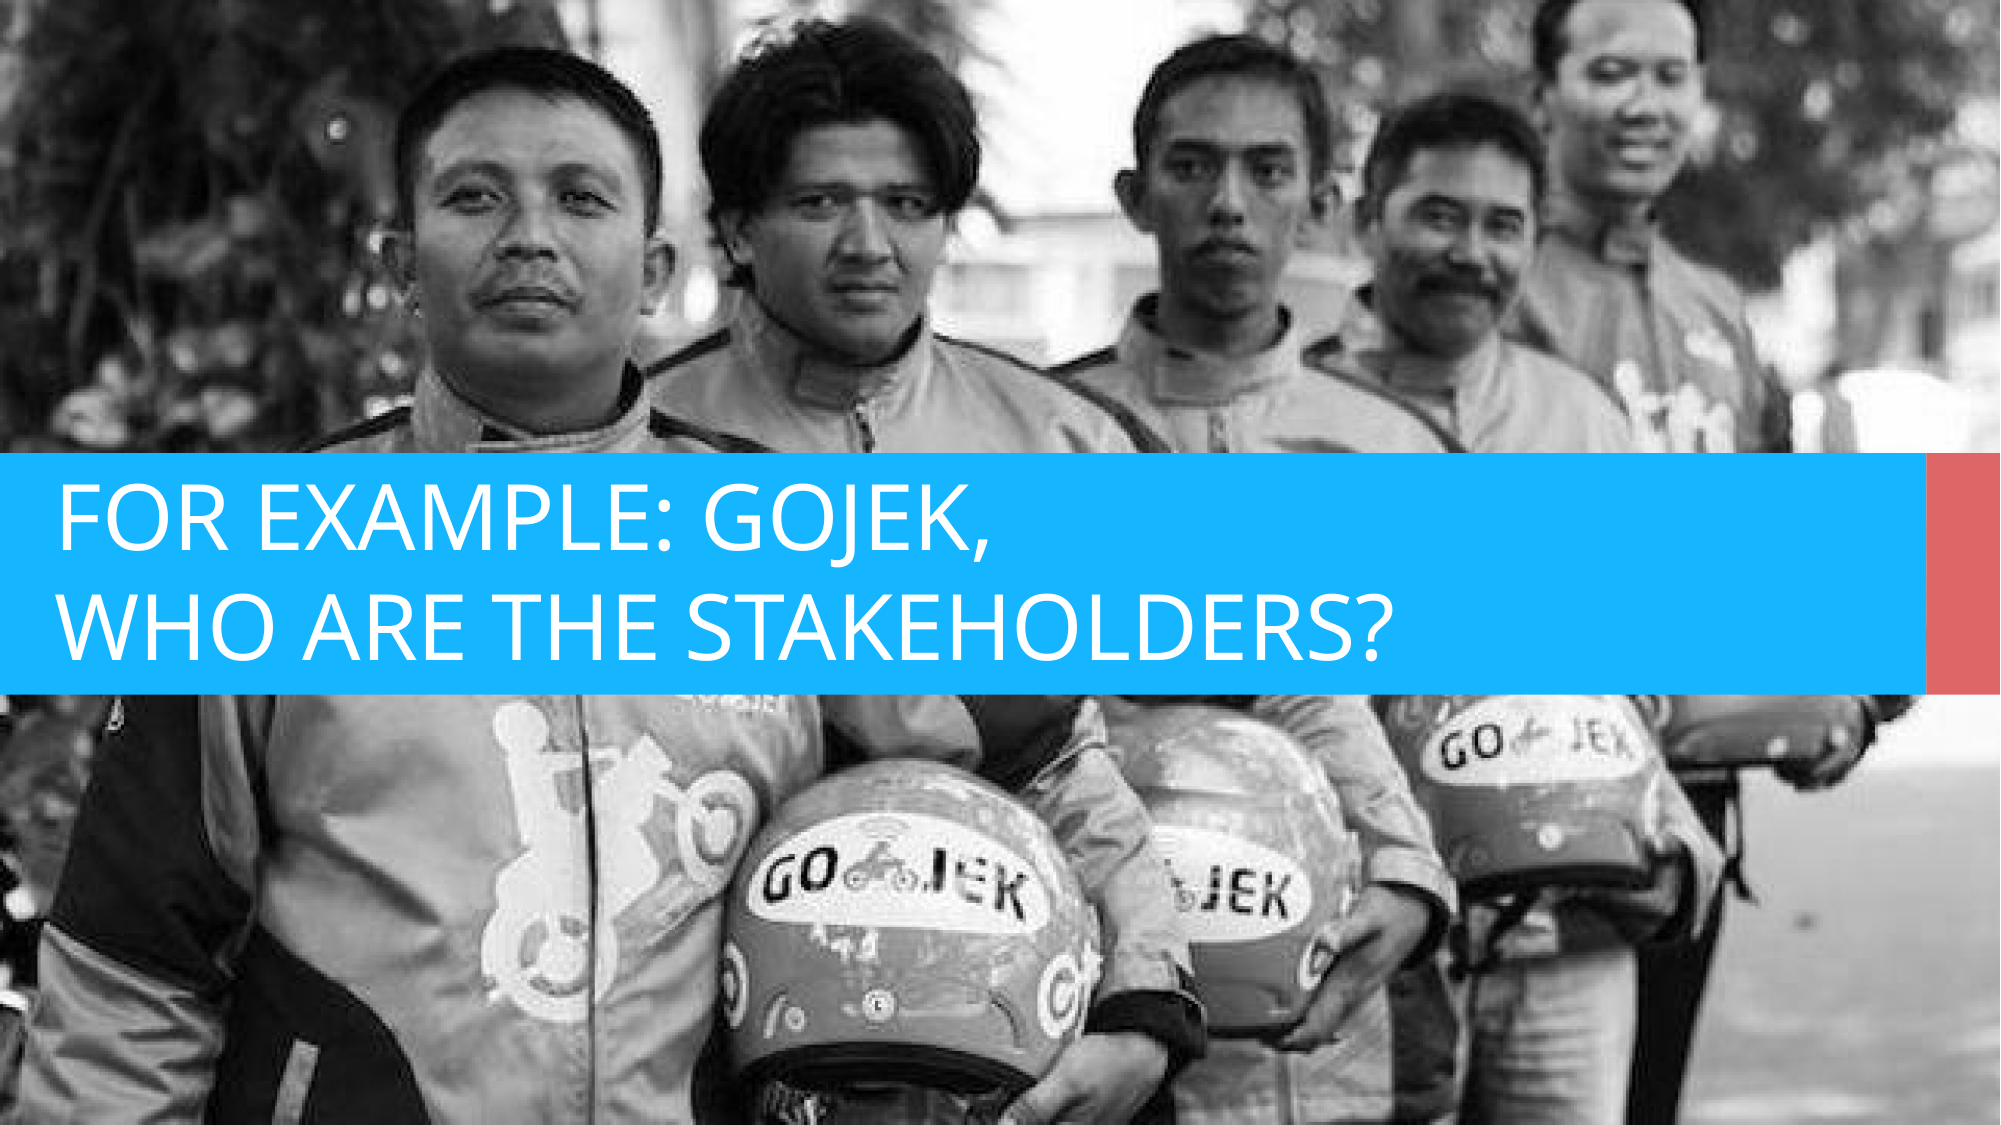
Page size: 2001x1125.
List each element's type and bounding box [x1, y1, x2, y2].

text_box [0, 0, 2000, 1125]
